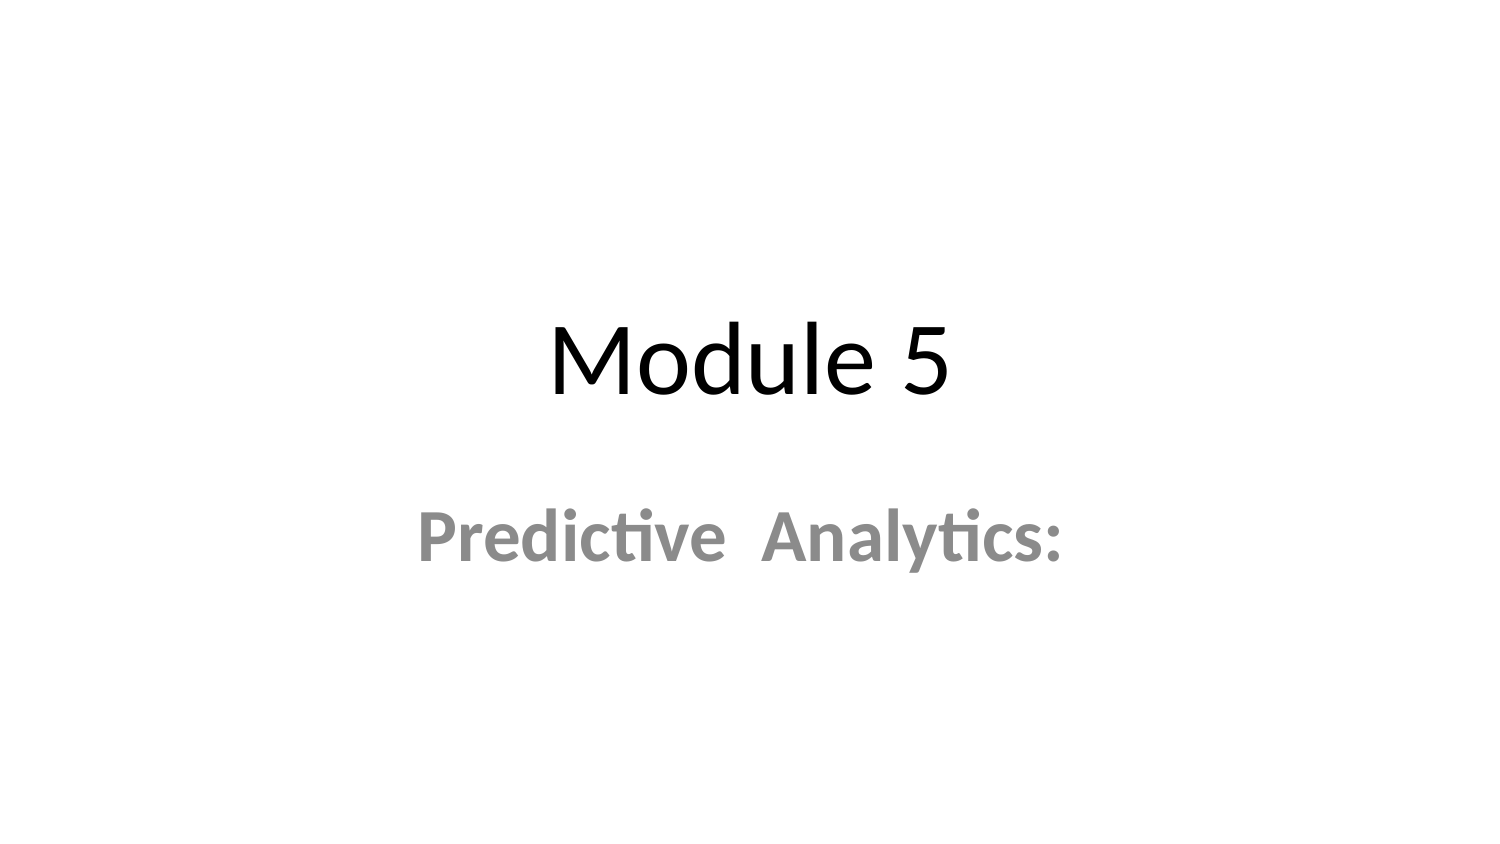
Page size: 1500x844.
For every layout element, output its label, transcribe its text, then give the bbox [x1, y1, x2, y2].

subtitle Predictive Analytics: [225, 478, 1275, 694]
title Module 5 [112, 262, 1388, 443]
